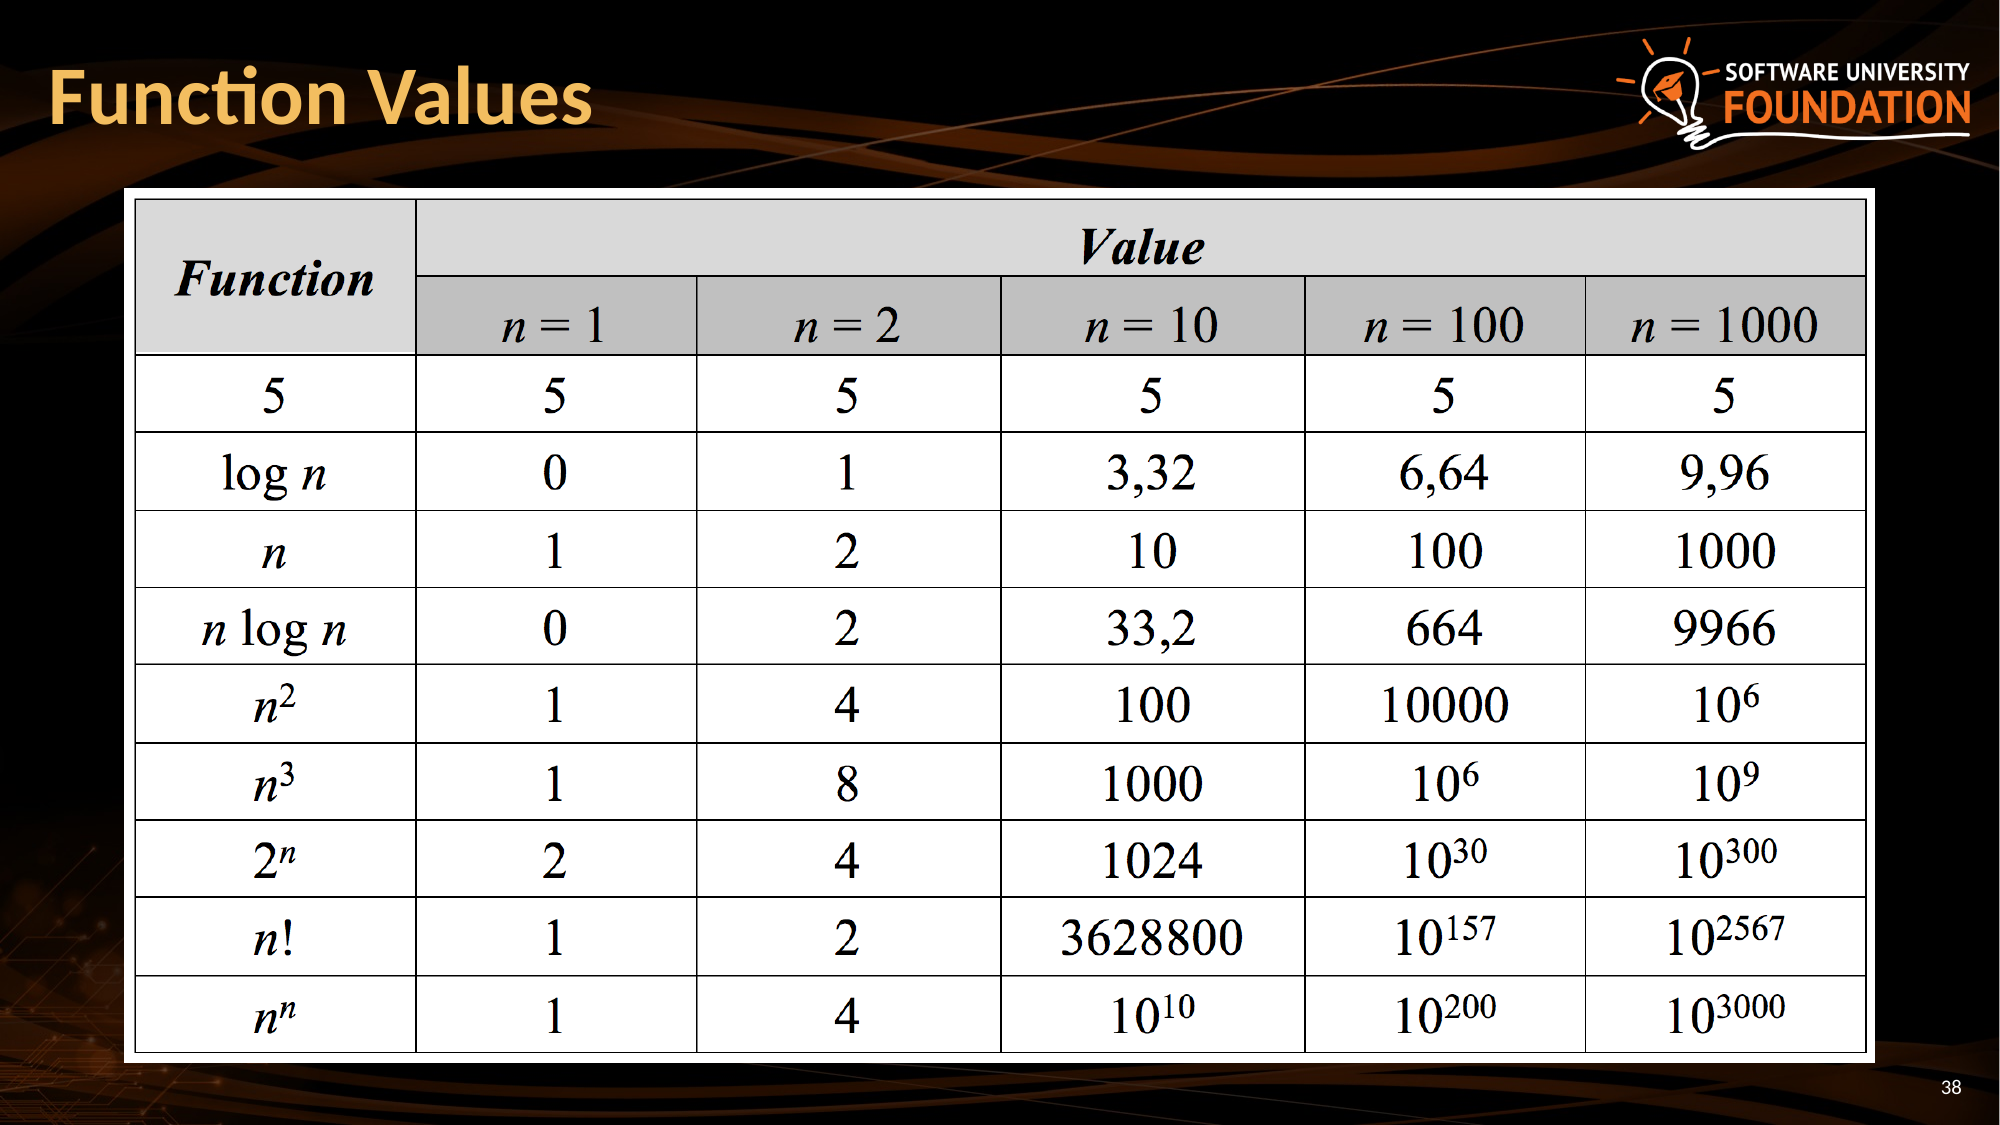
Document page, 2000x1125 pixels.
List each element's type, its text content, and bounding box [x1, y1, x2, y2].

title Function Values [30, 6, 1602, 189]
picture [0, 0, 2000, 1125]
slide_number 38 [1897, 1070, 1968, 1103]
